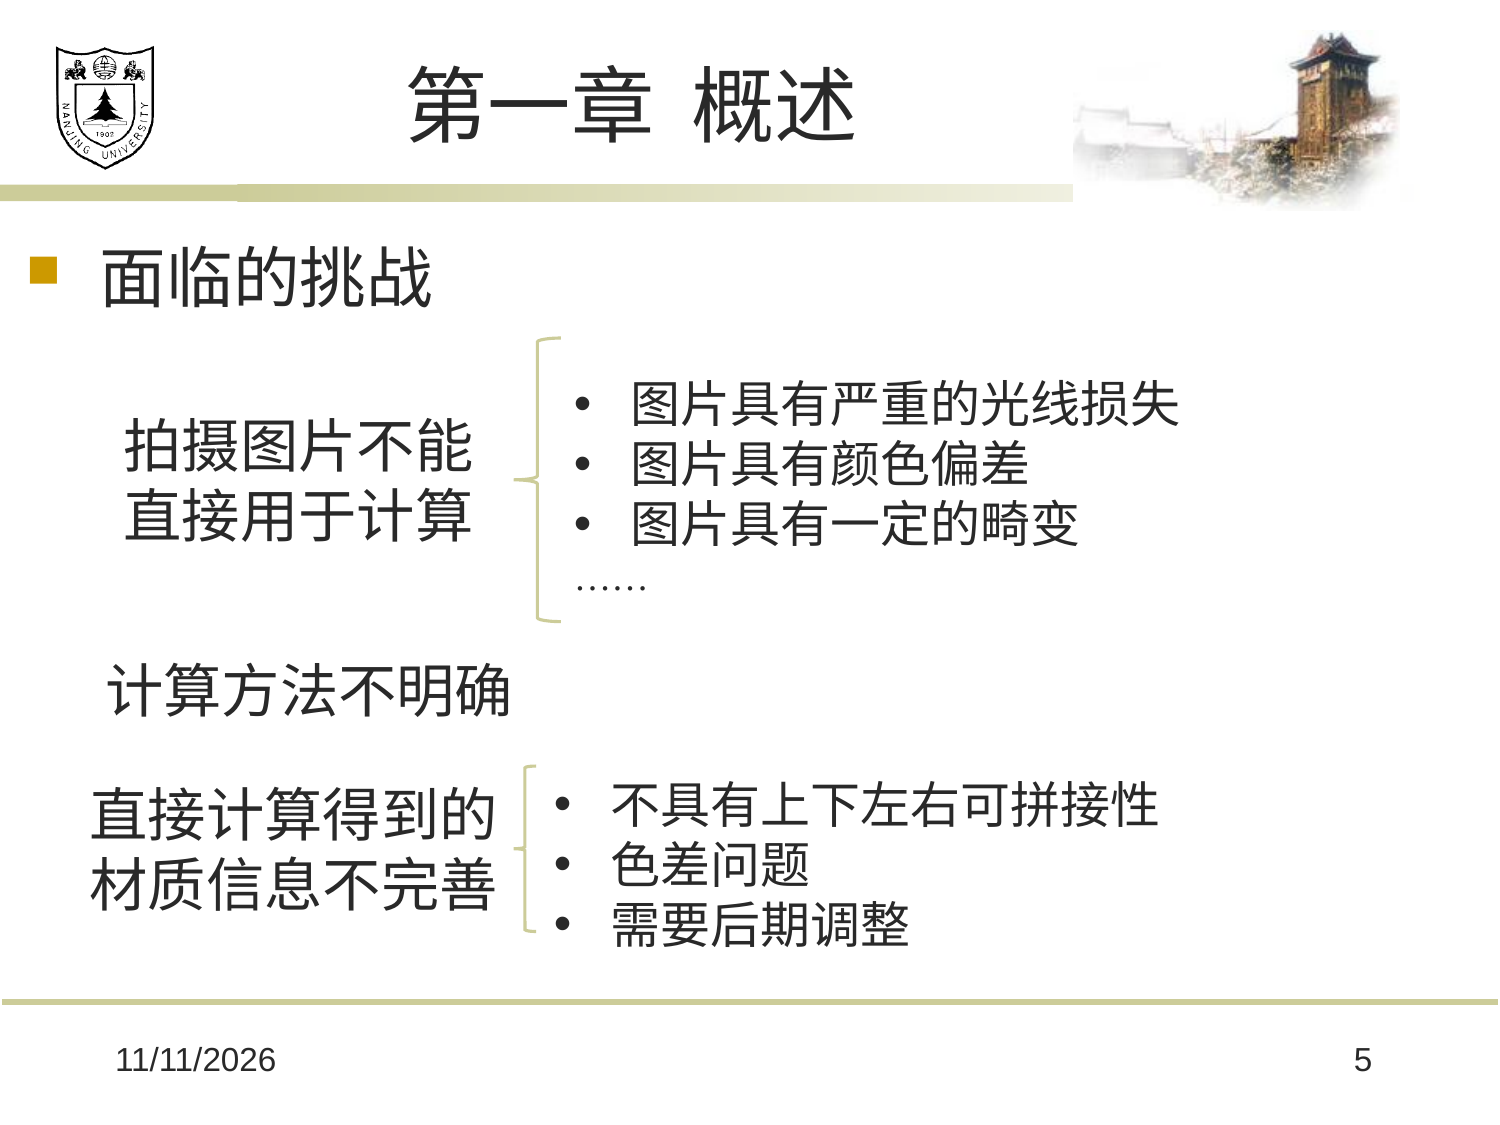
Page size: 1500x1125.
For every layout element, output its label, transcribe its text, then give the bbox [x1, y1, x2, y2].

slide_number 5 [1234, 1030, 1388, 1106]
list 面临的挑战 计算方法不明确 [11, 228, 1347, 988]
text_box [513, 764, 537, 934]
text_box 不具有上下左右可拼接性 色差问题 需要后期调整 [539, 765, 1176, 961]
text_box 直接计算得到的 材质信息不完善 [74, 770, 513, 926]
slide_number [100, 1030, 313, 1106]
text_box [513, 336, 561, 624]
text_box 图片具有严重的光线损失 图片具有颜色偏差 图片具有一定的畸变 …… [558, 365, 1195, 606]
title 第一章 概述 [171, 66, 1093, 161]
text_box 拍摄图片不能 直接用于计算 [109, 401, 512, 557]
picture [50, 42, 160, 173]
picture [2, 999, 1498, 1005]
picture [1073, 30, 1400, 211]
